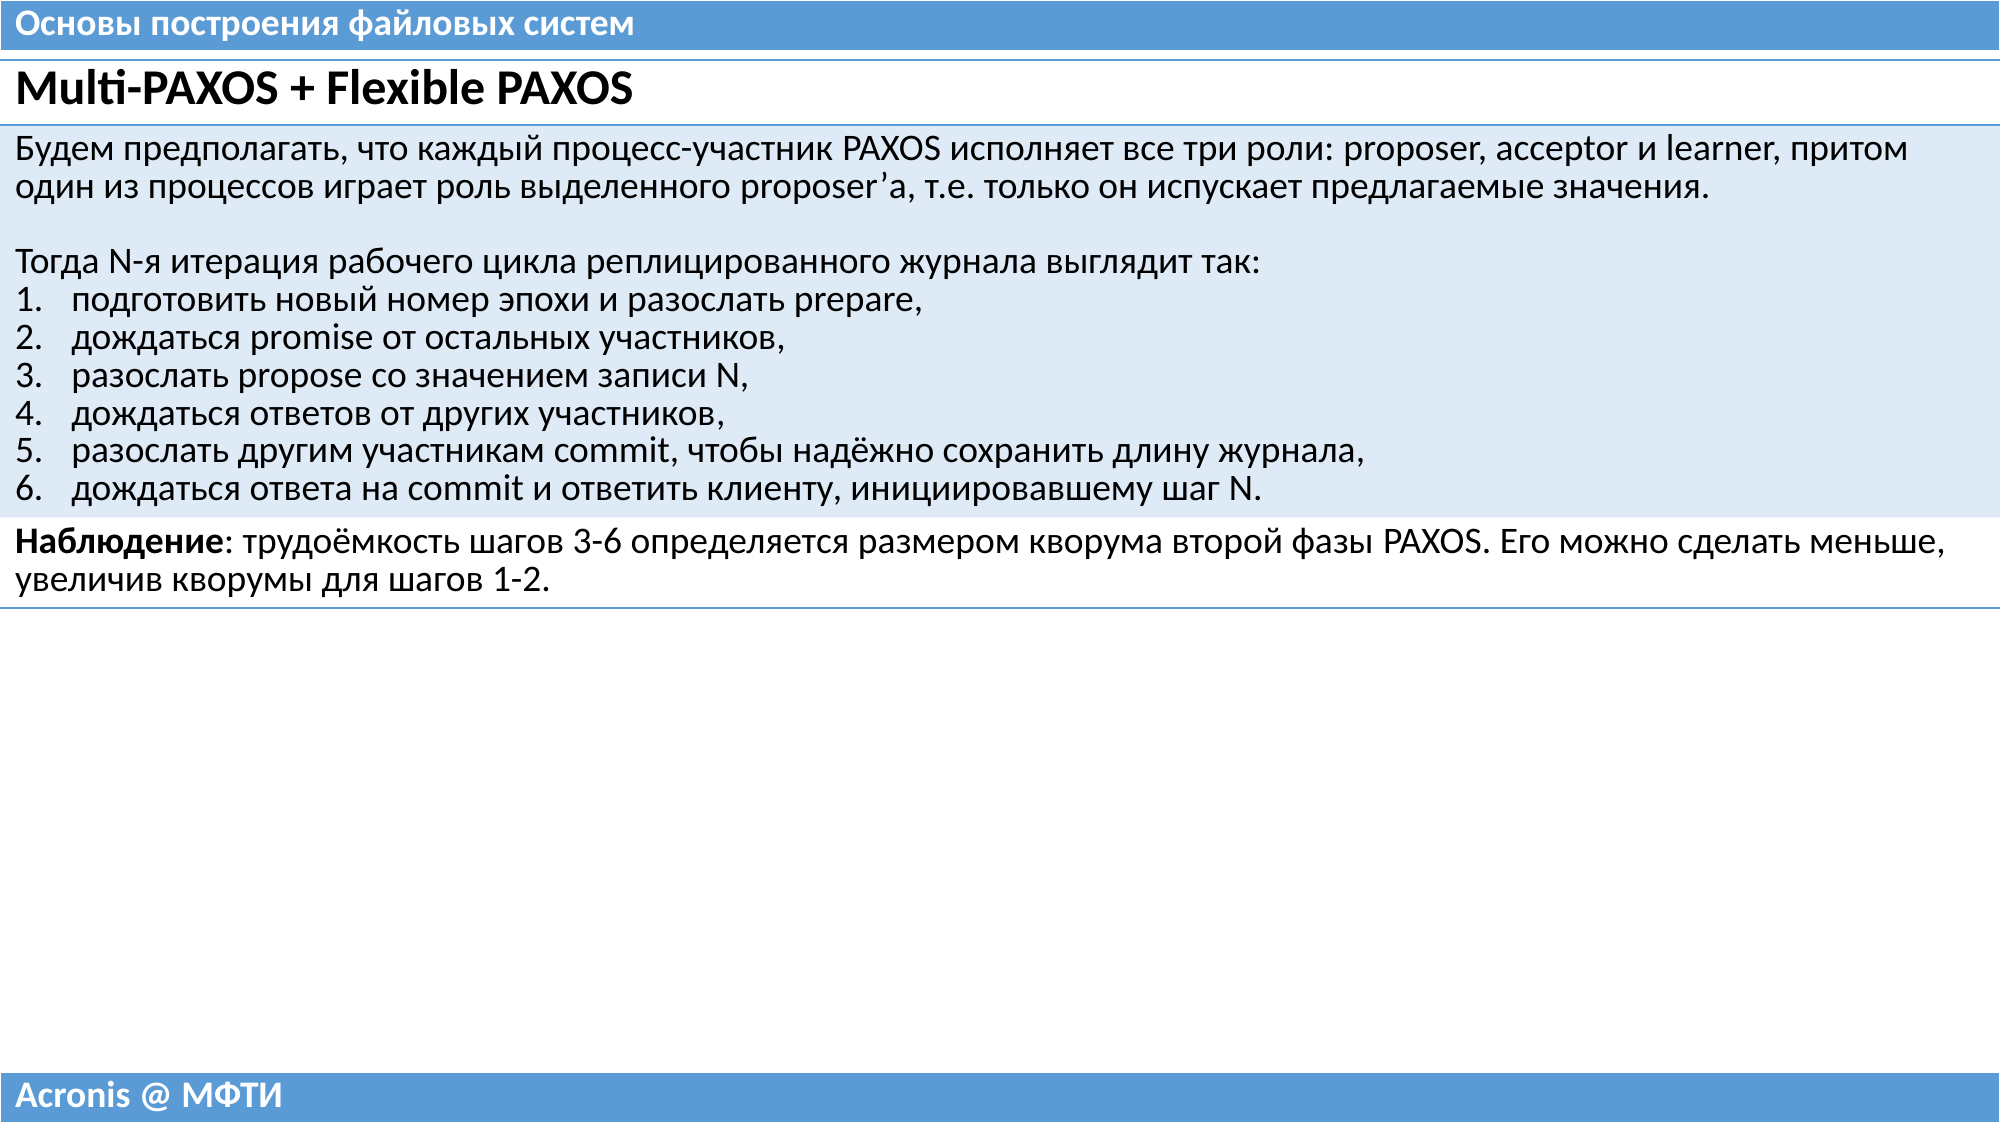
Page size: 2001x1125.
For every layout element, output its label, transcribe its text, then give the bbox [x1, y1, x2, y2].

table_header Acronis @ МФТИ [1, 1073, 1999, 1122]
table_cell Наблюдение: трудоёмкость шагов 3-6 определяется размером кворума второй фазы PAXOS. Его можно сделать меньше, увеличив кворумы для шагов 1-2. [0, 517, 2000, 607]
table_cell Будем предполагать, что каждый процесс-участник PAXOS исполняет все три роли: proposer, acceptor и learner, притом один из процессов играет роль выделенного proposer’а, т.е. только он испускает предлагаемые значения. Тогда N-я итерация рабочего цикла реплицированного журнала выглядит так: подготовить новый номер эпохи и разослать prepare, дождаться promise от остальных участников, разослать propose со значением записи N, дождаться ответов от других участников, разослать другим участникам commit, чтобы надёжно сохранить длину журнала, дождаться ответа на commit и ответить клиенту, инициировавшему шаг N. [0, 126, 2000, 517]
table_header Multi-PAXOS + Flexible PAXOS [0, 61, 2000, 124]
table_header Основы построения файловых систем [1, 1, 1999, 50]
